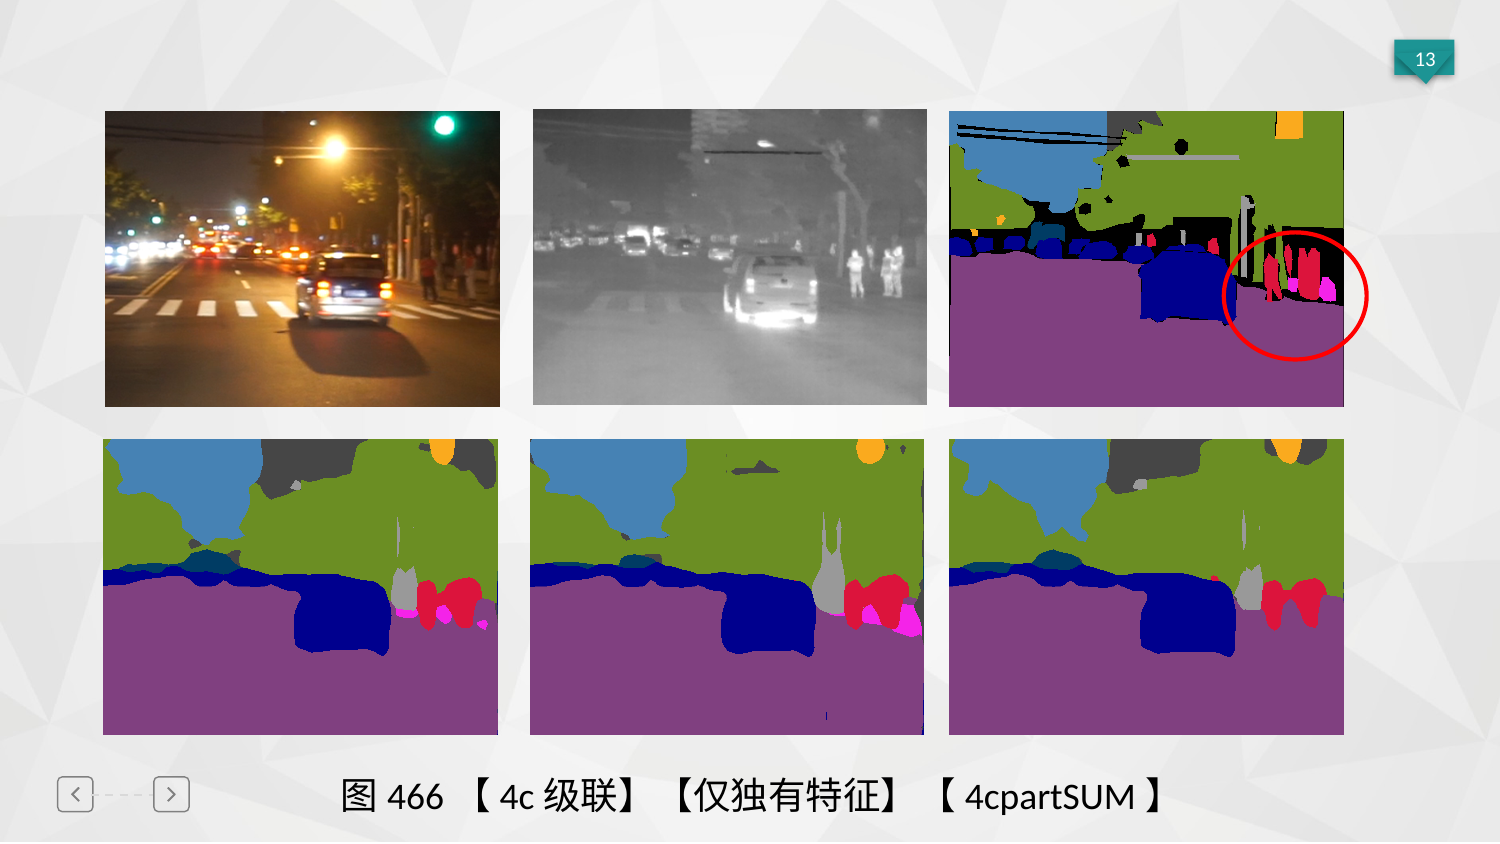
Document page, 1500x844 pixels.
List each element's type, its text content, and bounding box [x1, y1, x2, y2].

text_box [1347, 249, 1369, 343]
picture [0, 0, 1500, 842]
text_box 图466【4c级联】【仅独有特征】【4cpartSUM】 [325, 764, 1198, 825]
